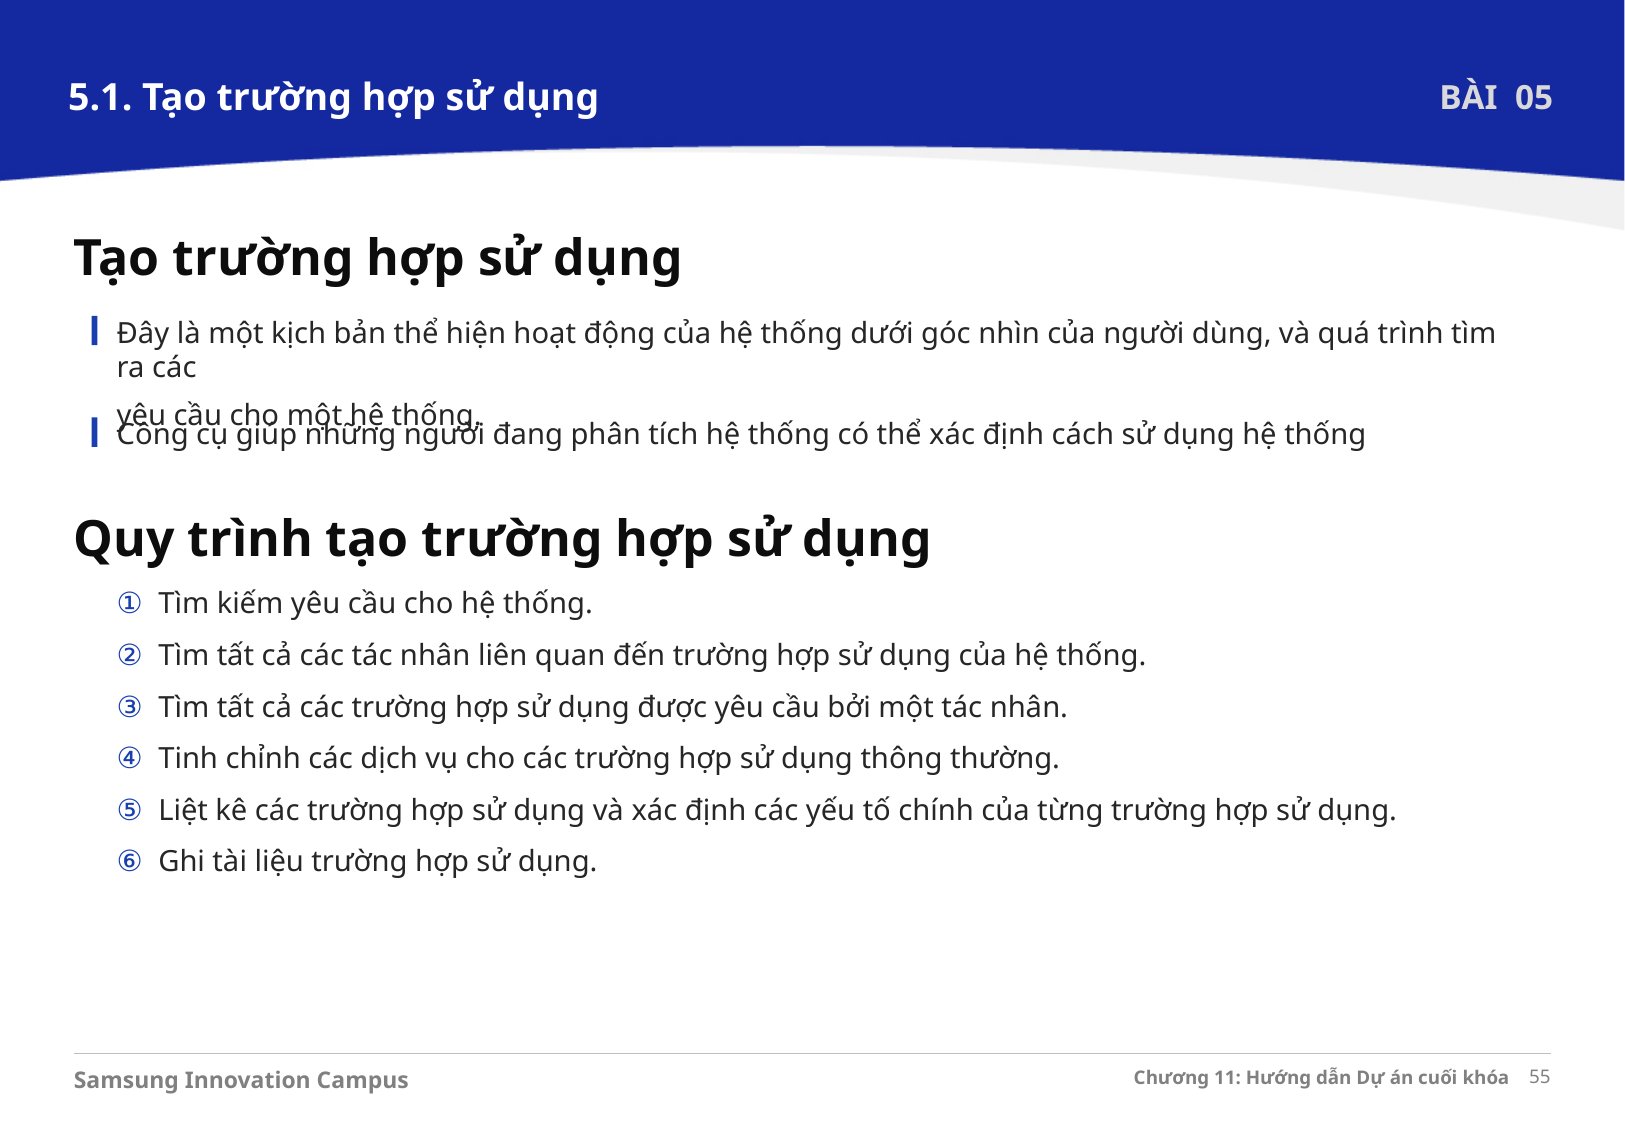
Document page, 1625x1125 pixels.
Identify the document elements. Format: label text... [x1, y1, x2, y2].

text_box Quy trình tạo trường hợp sử dụng [73, 506, 1552, 568]
picture [0, 0, 1625, 1125]
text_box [91, 313, 1533, 398]
text_box Tìm kiếm yêu cầu cho hệ thống. Tìm tất cả các tác nhân liên quan đến trường hợp sử dụng của hệ thống. Tìm tất cả các trường hợp sử dụng được yêu cầu bởi một tác nhân. Tinh chỉnh các dịch vụ cho các trường hợp sử dụng thông thường. Liệt kê các trường hợp sử dụng và xác định các yếu tố chính của từng trường hợp sử dụng. Ghi tài liệu trường hợp sử dụng. [116, 572, 1534, 890]
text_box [91, 415, 1533, 451]
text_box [68, 73, 1554, 119]
text_box Tạo trường hợp sử dụng [73, 224, 1552, 287]
